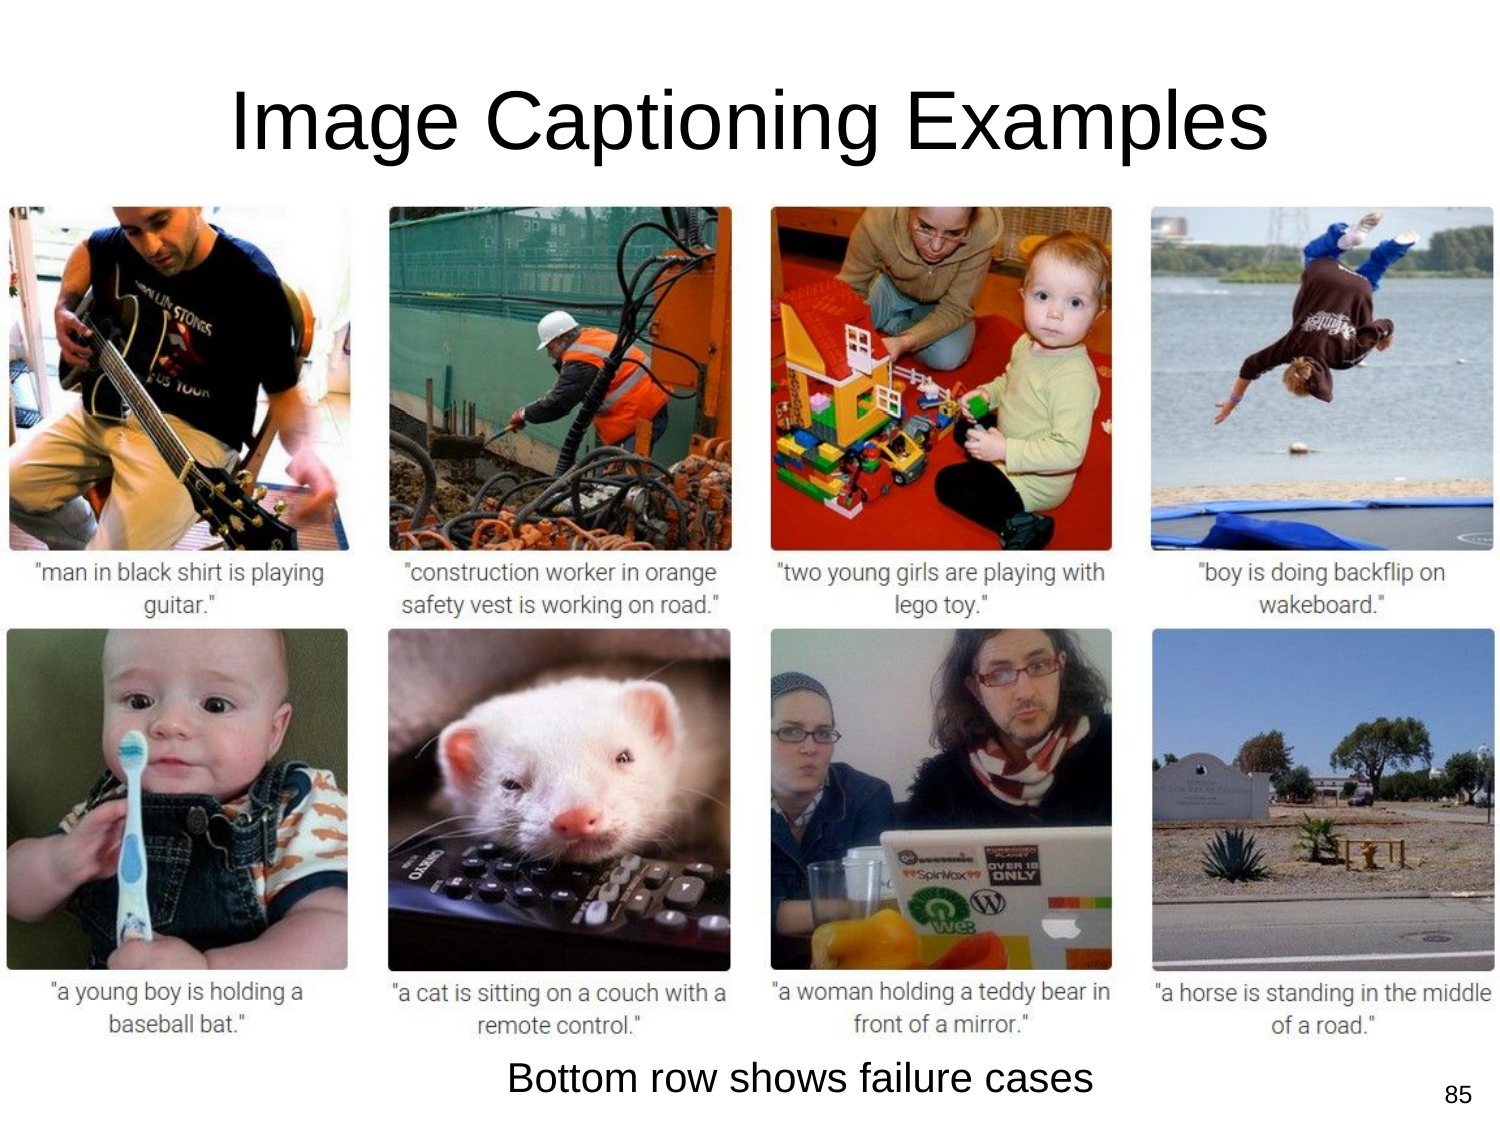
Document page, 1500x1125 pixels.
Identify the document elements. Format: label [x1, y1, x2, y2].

title [74, 44, 1426, 188]
text_box [492, 1043, 1110, 1108]
slide_number [1137, 1070, 1488, 1112]
text_box [0, 203, 1500, 1039]
